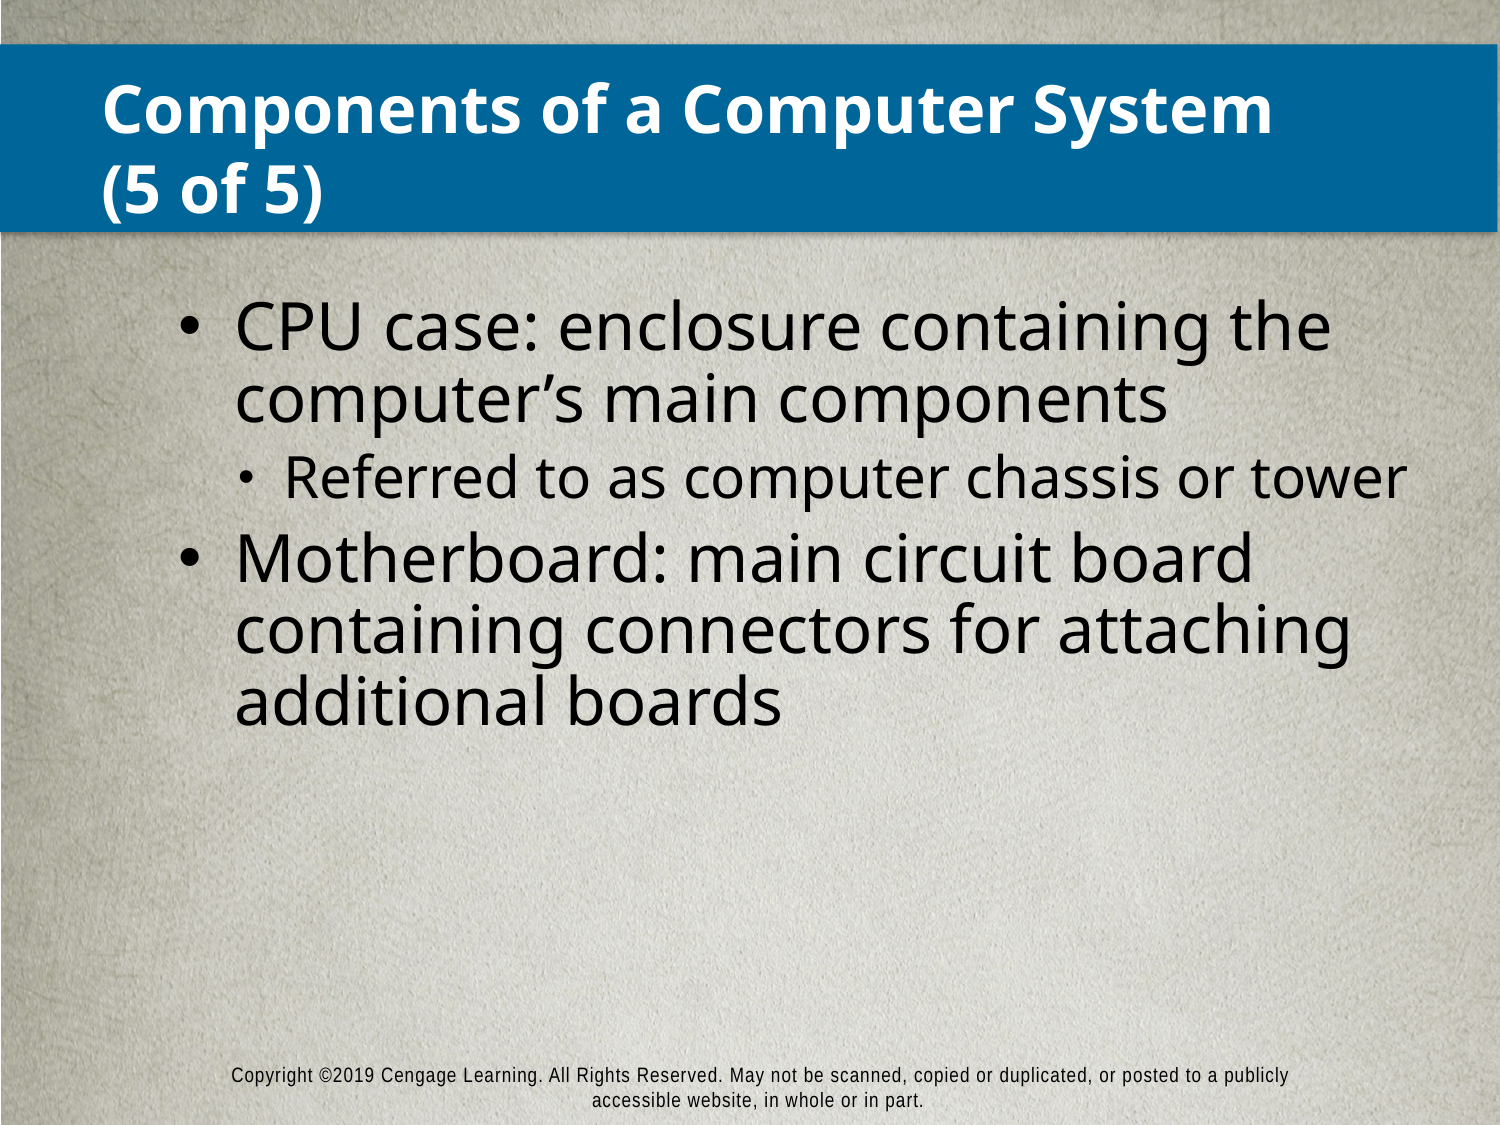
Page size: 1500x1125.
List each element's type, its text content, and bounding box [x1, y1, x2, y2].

picture [2, 0, 1499, 1125]
list CPU case: enclosure containing the computer’s main components Referred to as computer chassis or tower Motherboard: main circuit board containing connectors for attaching additional boards [163, 285, 1447, 945]
title Components of a Computer System (5 of 5) [86, 75, 1437, 220]
